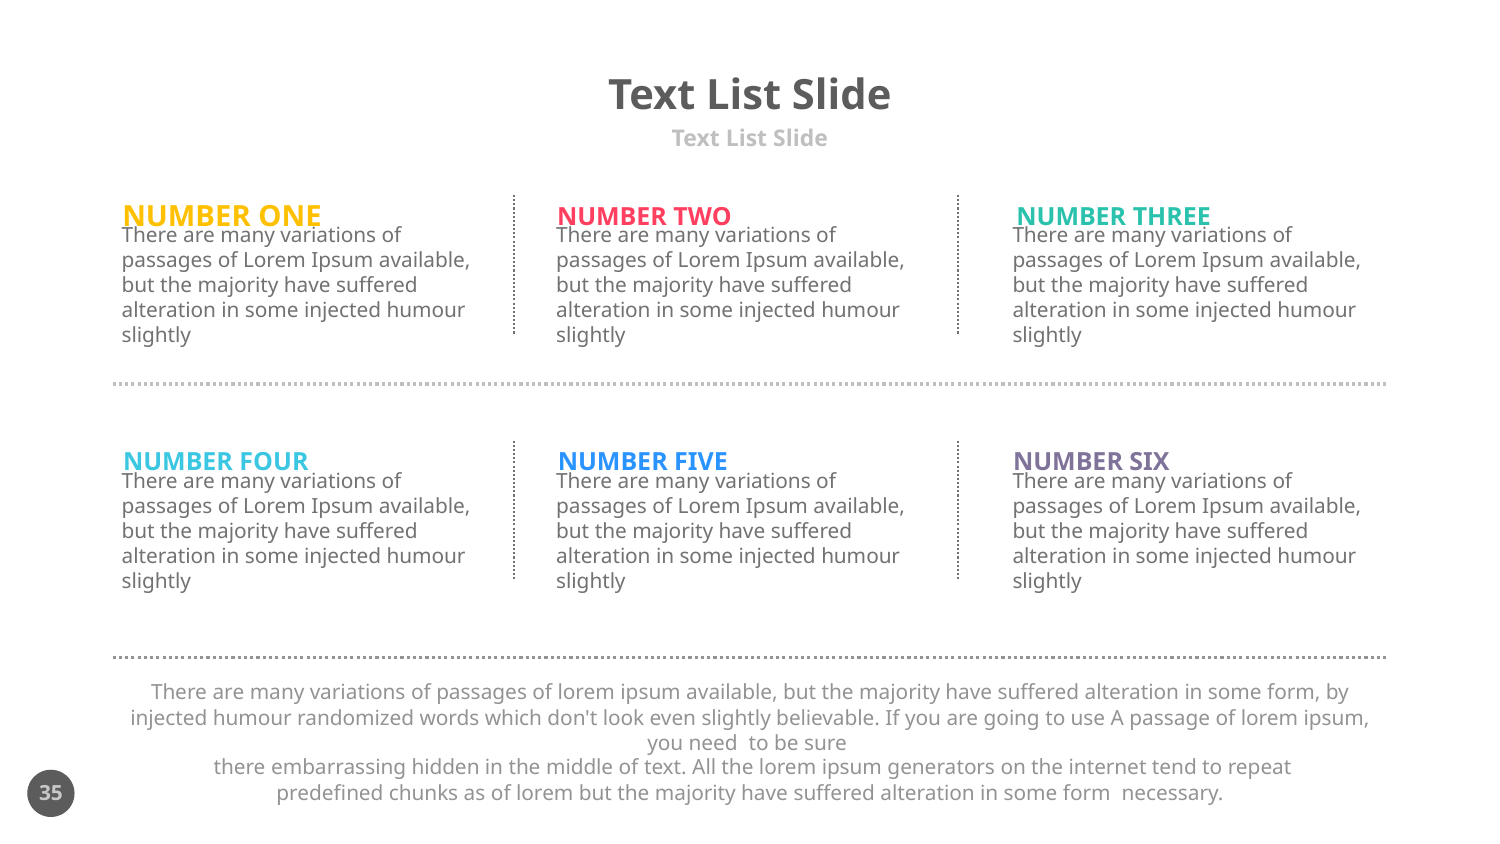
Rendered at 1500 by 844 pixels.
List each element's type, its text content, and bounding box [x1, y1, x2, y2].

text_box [556, 445, 916, 581]
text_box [121, 445, 481, 581]
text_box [556, 199, 916, 335]
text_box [121, 197, 481, 335]
text_box There are many variations of passages of lorem ipsum available, but the majority have suffered alteration in some form, by injected humour randomized words which don't look even slightly believable. If you are going to use A passage of lorem ipsum, you need to be sure there embarrassing hidden in the middle of text. All the lorem ipsum generators on the internet tend to repeat predefined chunks as of lorem but the majority have suffered alteration in some form necessary. [113, 679, 1387, 805]
list Text List Slide [412, 121, 1088, 155]
title Text List Slide [287, 63, 1213, 122]
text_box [1012, 445, 1372, 581]
slide_number 35 [13, 770, 89, 816]
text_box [1012, 199, 1372, 335]
